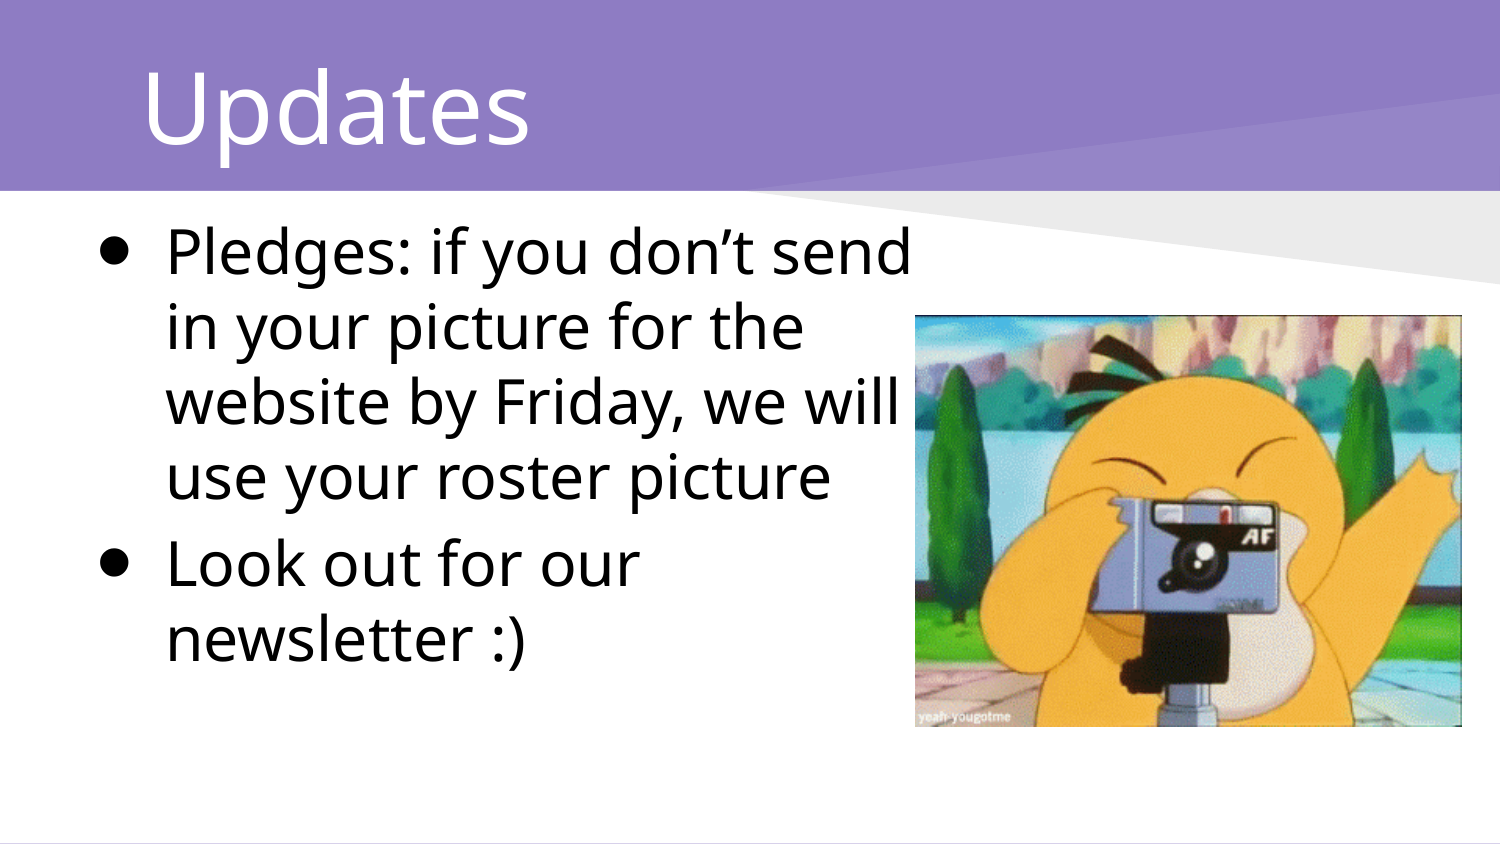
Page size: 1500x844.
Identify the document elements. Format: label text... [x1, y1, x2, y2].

list Pledges: if you don’t send in your picture for the website by Friday, we will use your roster picture Look out for our newsletter :) [75, 196, 938, 808]
picture [914, 315, 1463, 727]
title Updates [75, 33, 1425, 175]
